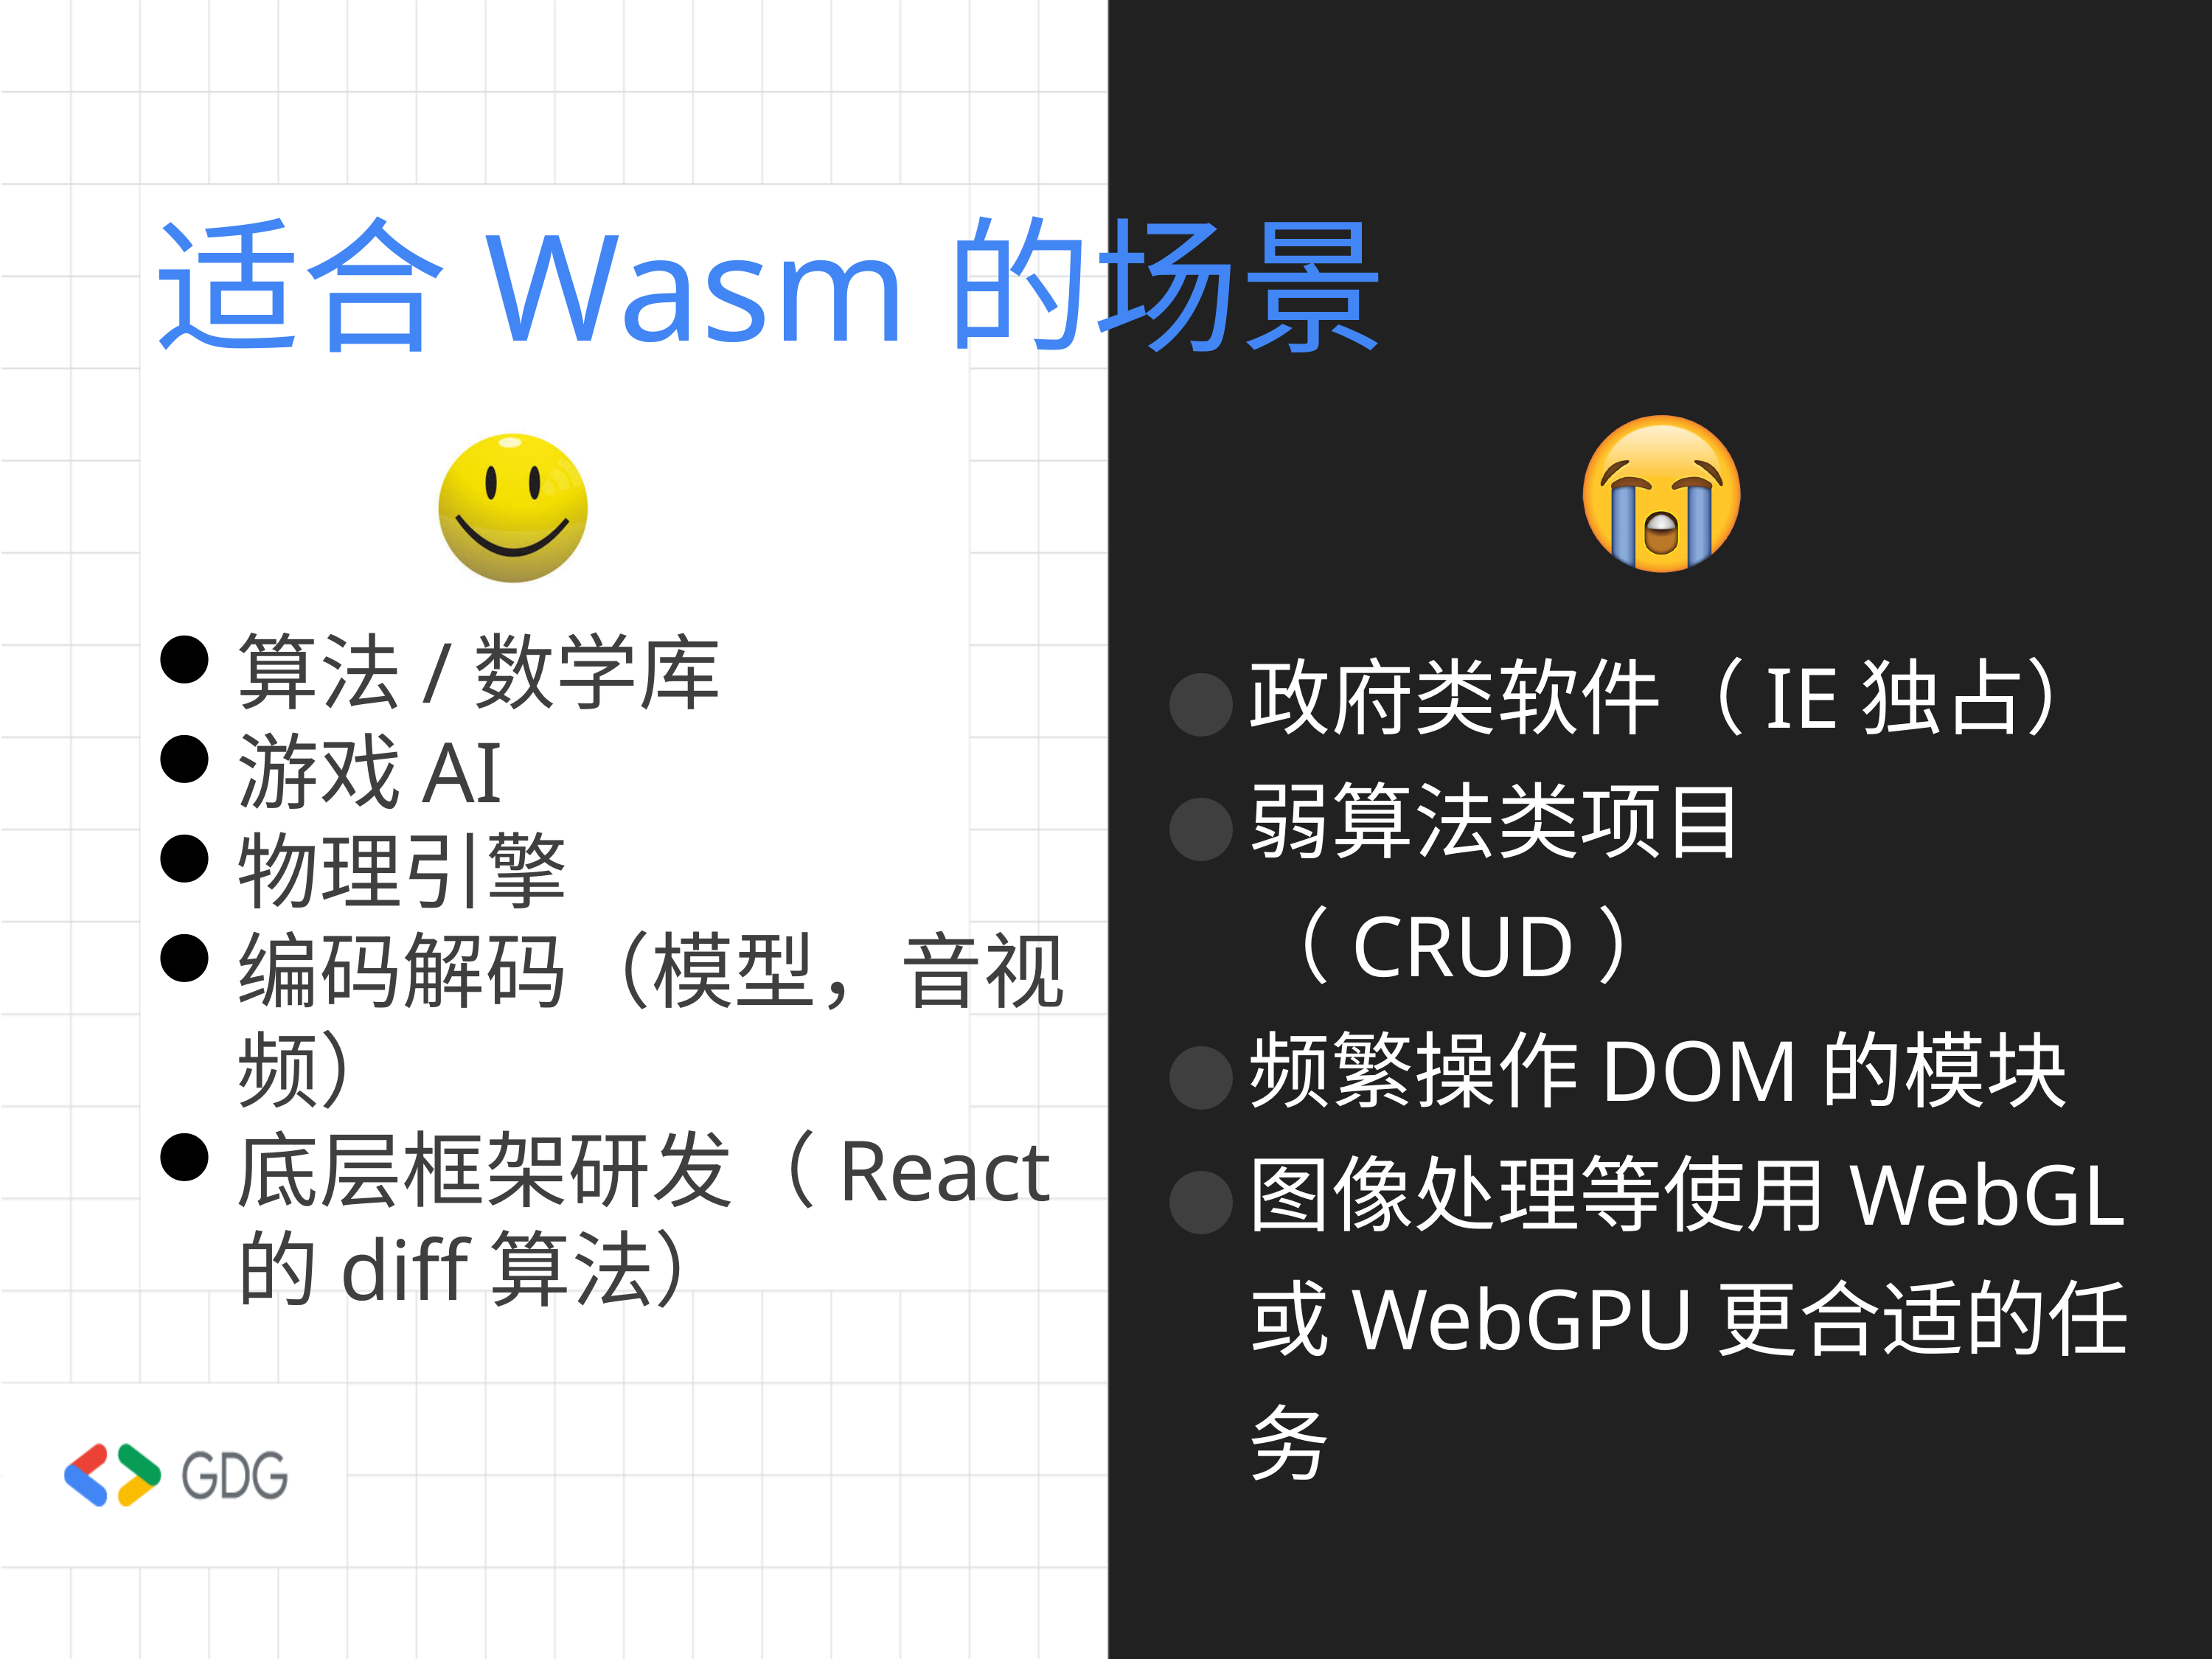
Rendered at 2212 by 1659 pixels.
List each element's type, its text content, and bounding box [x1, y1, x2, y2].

title 适合Wasm的场景 [145, 185, 2129, 575]
text_box 政府类软件（IE独占） 弱算法类项目（CRUD） 频繁操作DOM的模块 图像处理等使用WebGL或WebGPU更合适的任务 [1157, 611, 2167, 1135]
text_box 算法/数学库 游戏AI 物理引擎 编码解码（模型，音视频） 底层框架研发（React的diff算法） [145, 611, 1082, 1135]
picture [0, 0, 2212, 1659]
